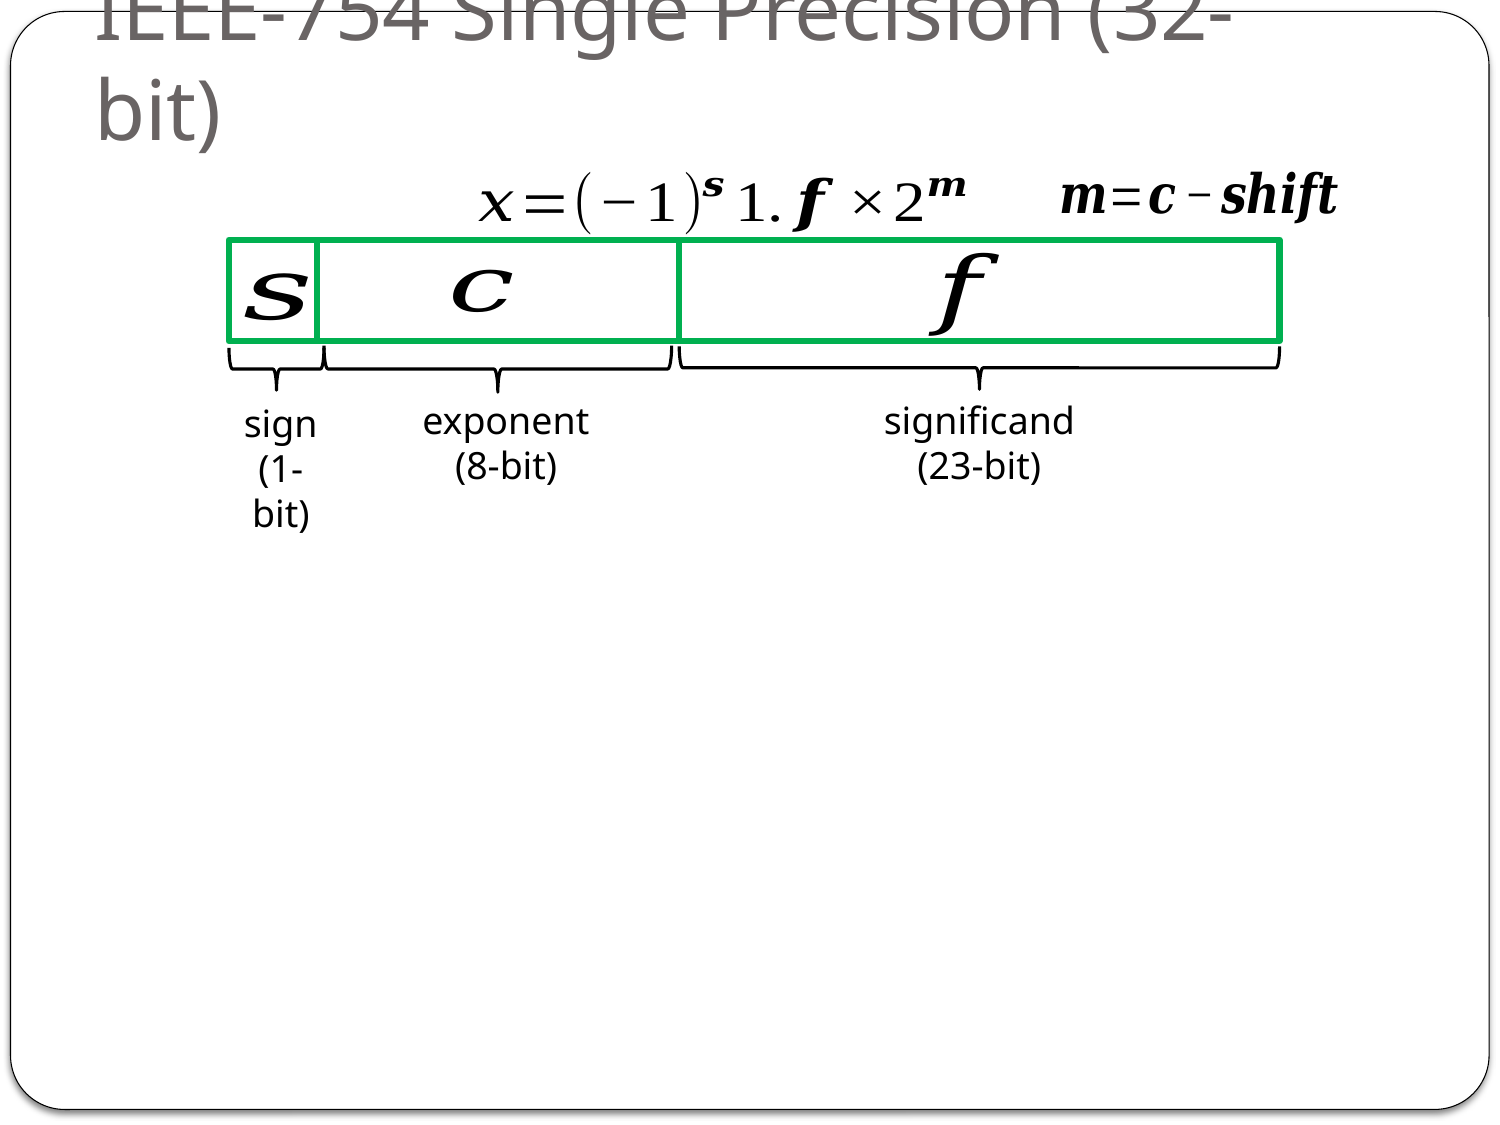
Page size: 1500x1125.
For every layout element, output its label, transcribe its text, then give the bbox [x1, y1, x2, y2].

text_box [220, 239, 1280, 489]
title IEEE-754 Single Precision (32-bit) [79, 0, 1355, 173]
